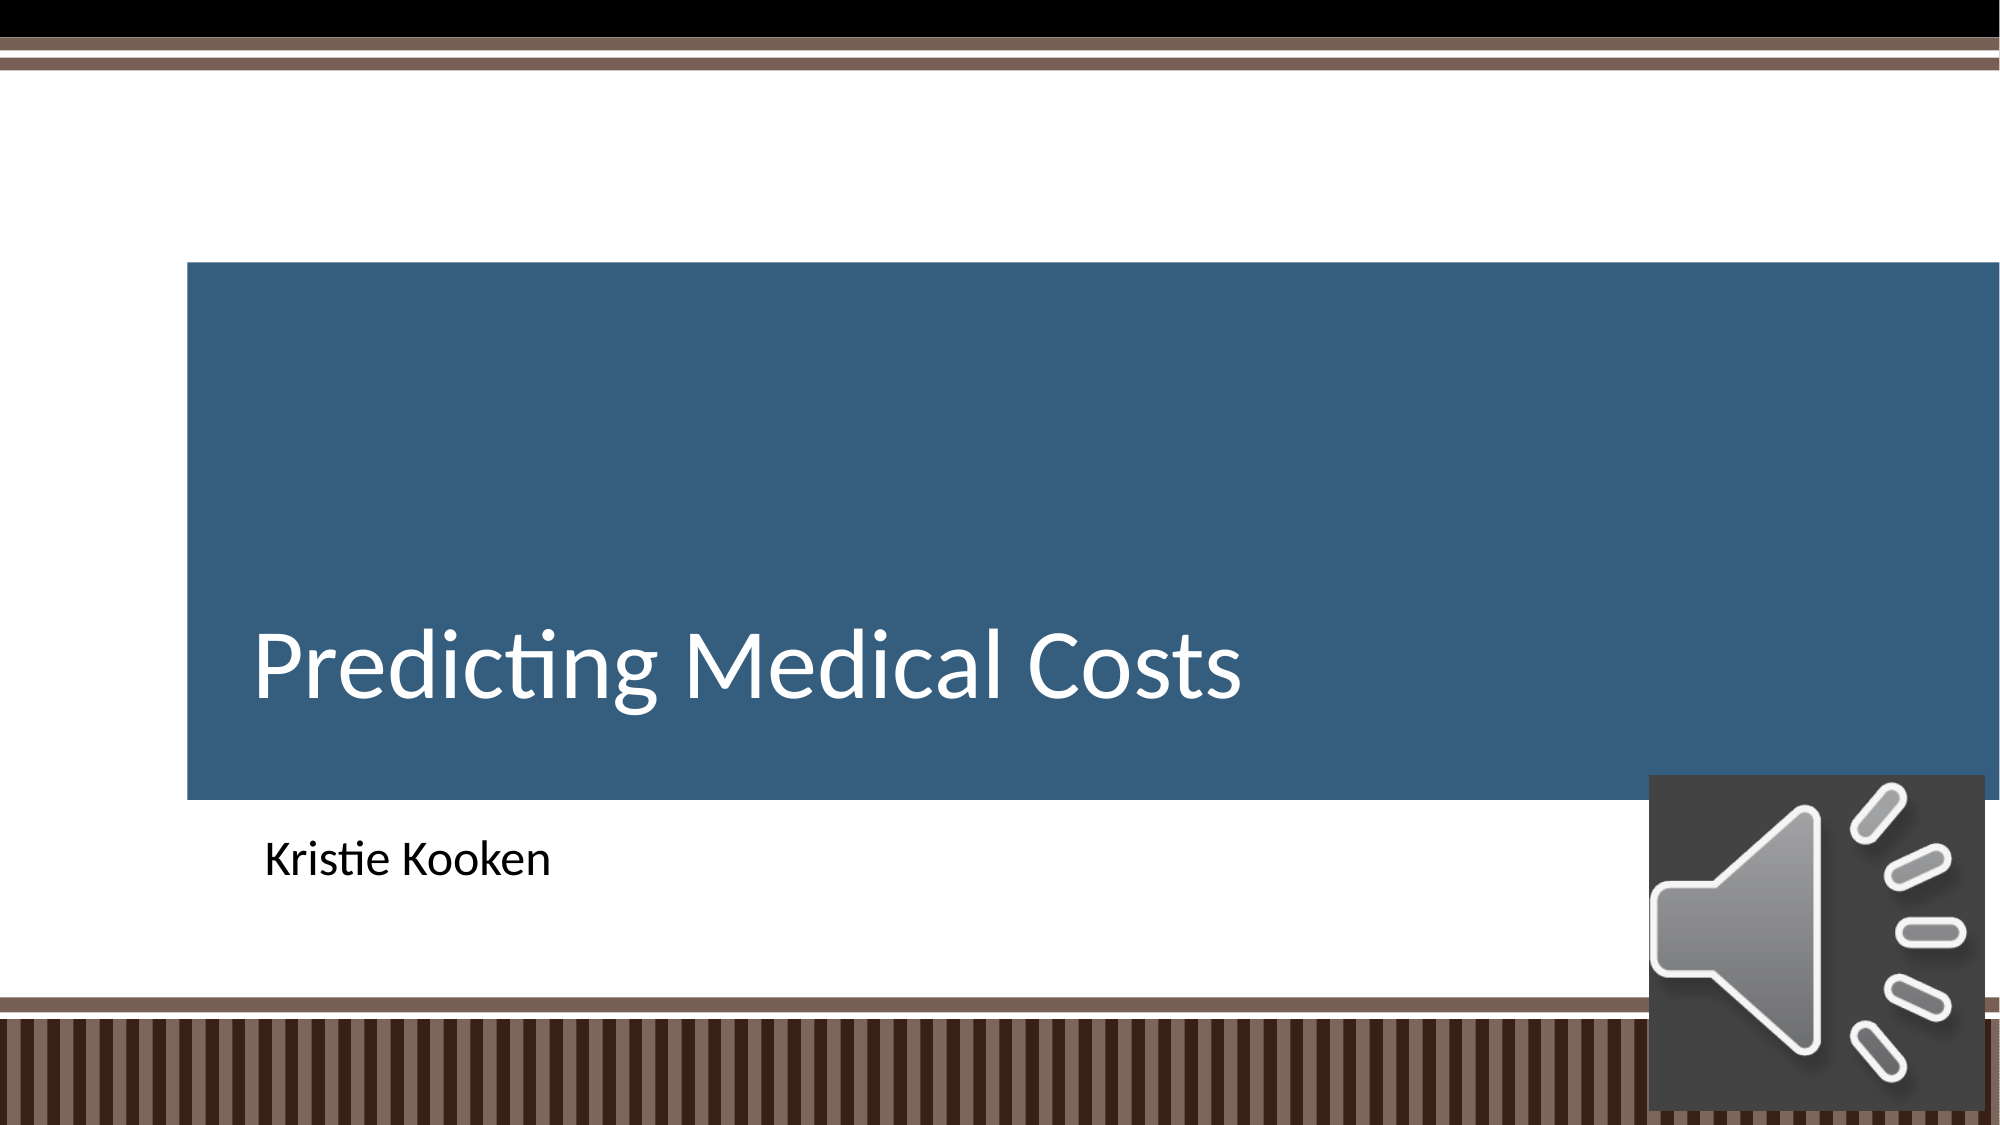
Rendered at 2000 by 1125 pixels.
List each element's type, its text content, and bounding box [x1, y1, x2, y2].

picture [1648, 773, 1986, 1112]
title Predicting Medical Costs [237, 375, 1838, 725]
subtitle Kristie Kooken [249, 825, 1600, 963]
